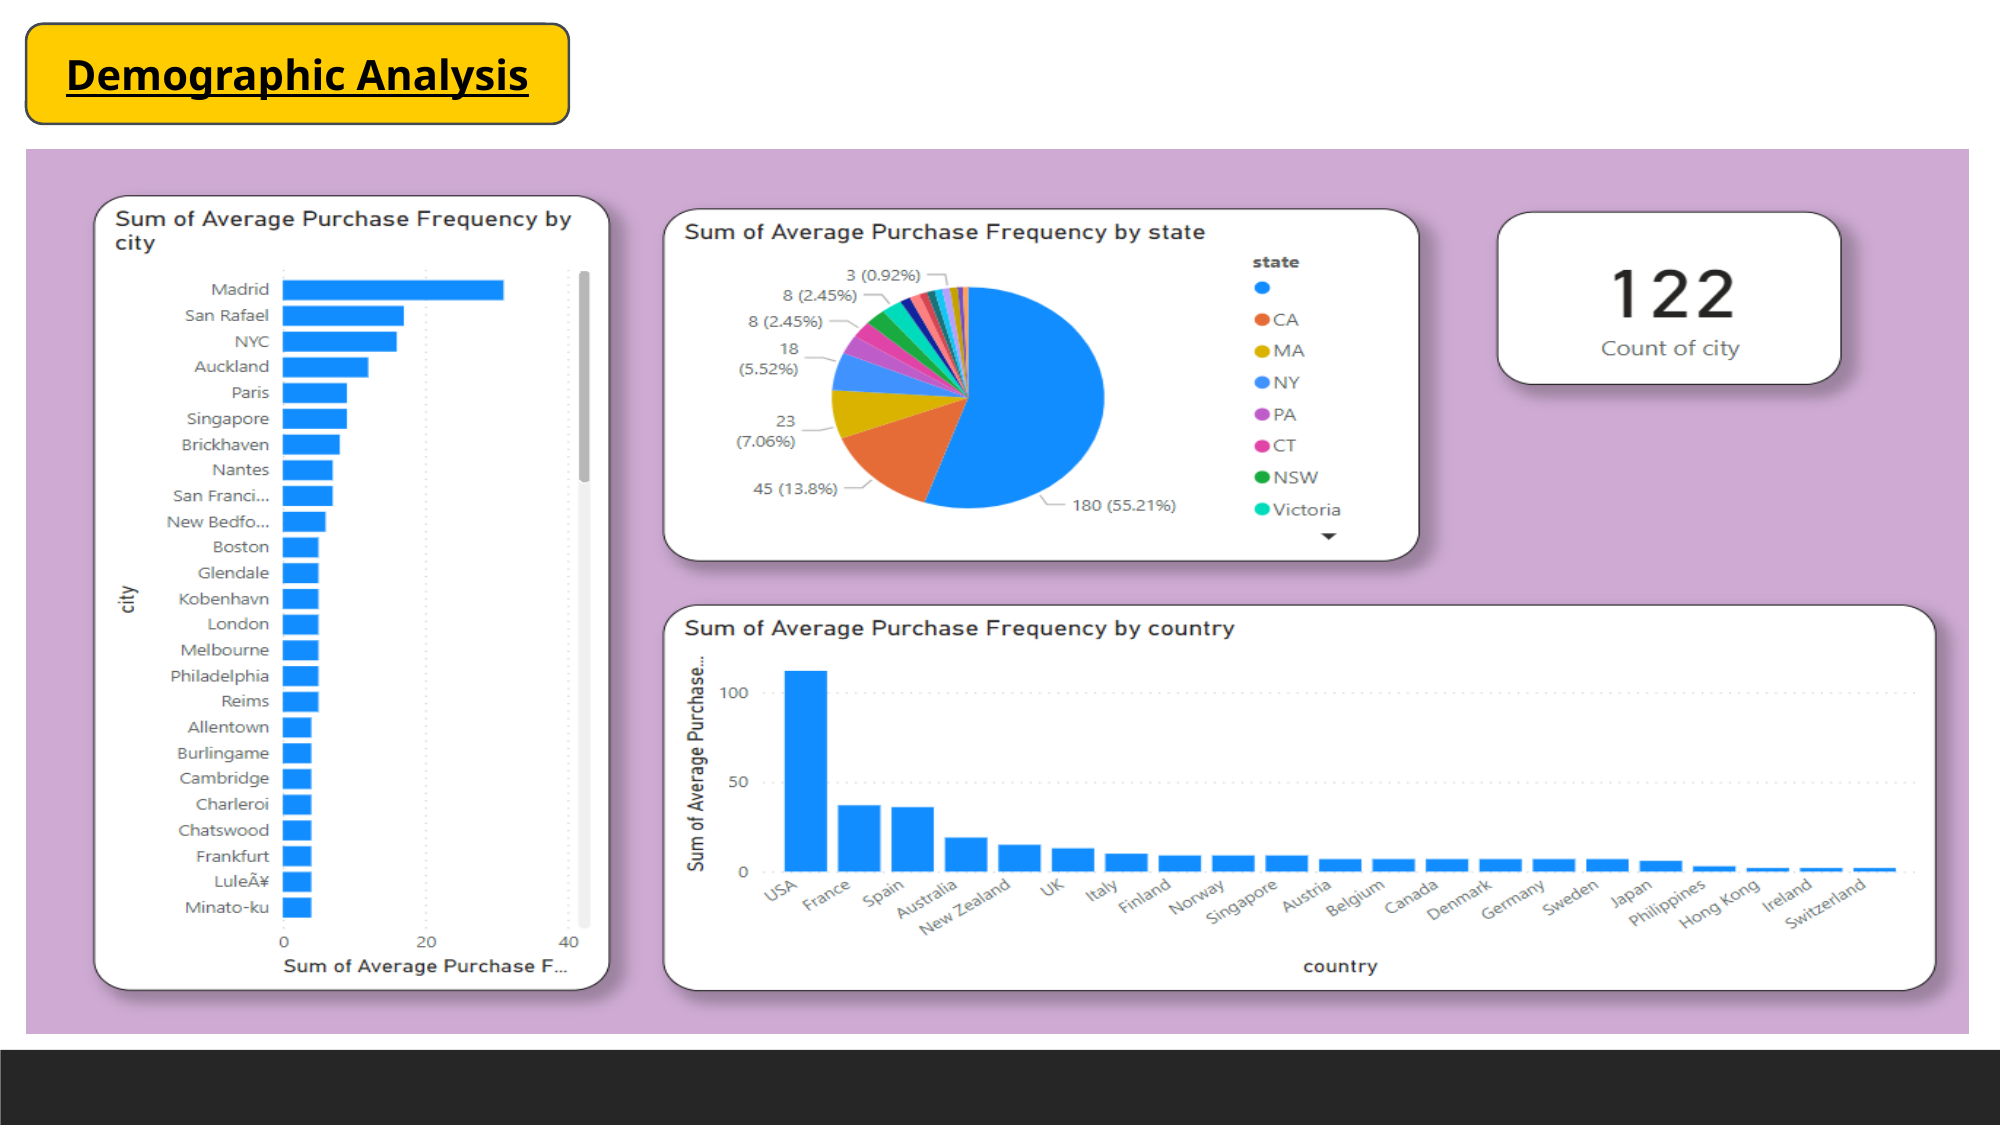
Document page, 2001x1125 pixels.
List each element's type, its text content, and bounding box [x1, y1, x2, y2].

text_box Demographic Analysis [24, 22, 571, 126]
picture [25, 149, 1970, 1034]
